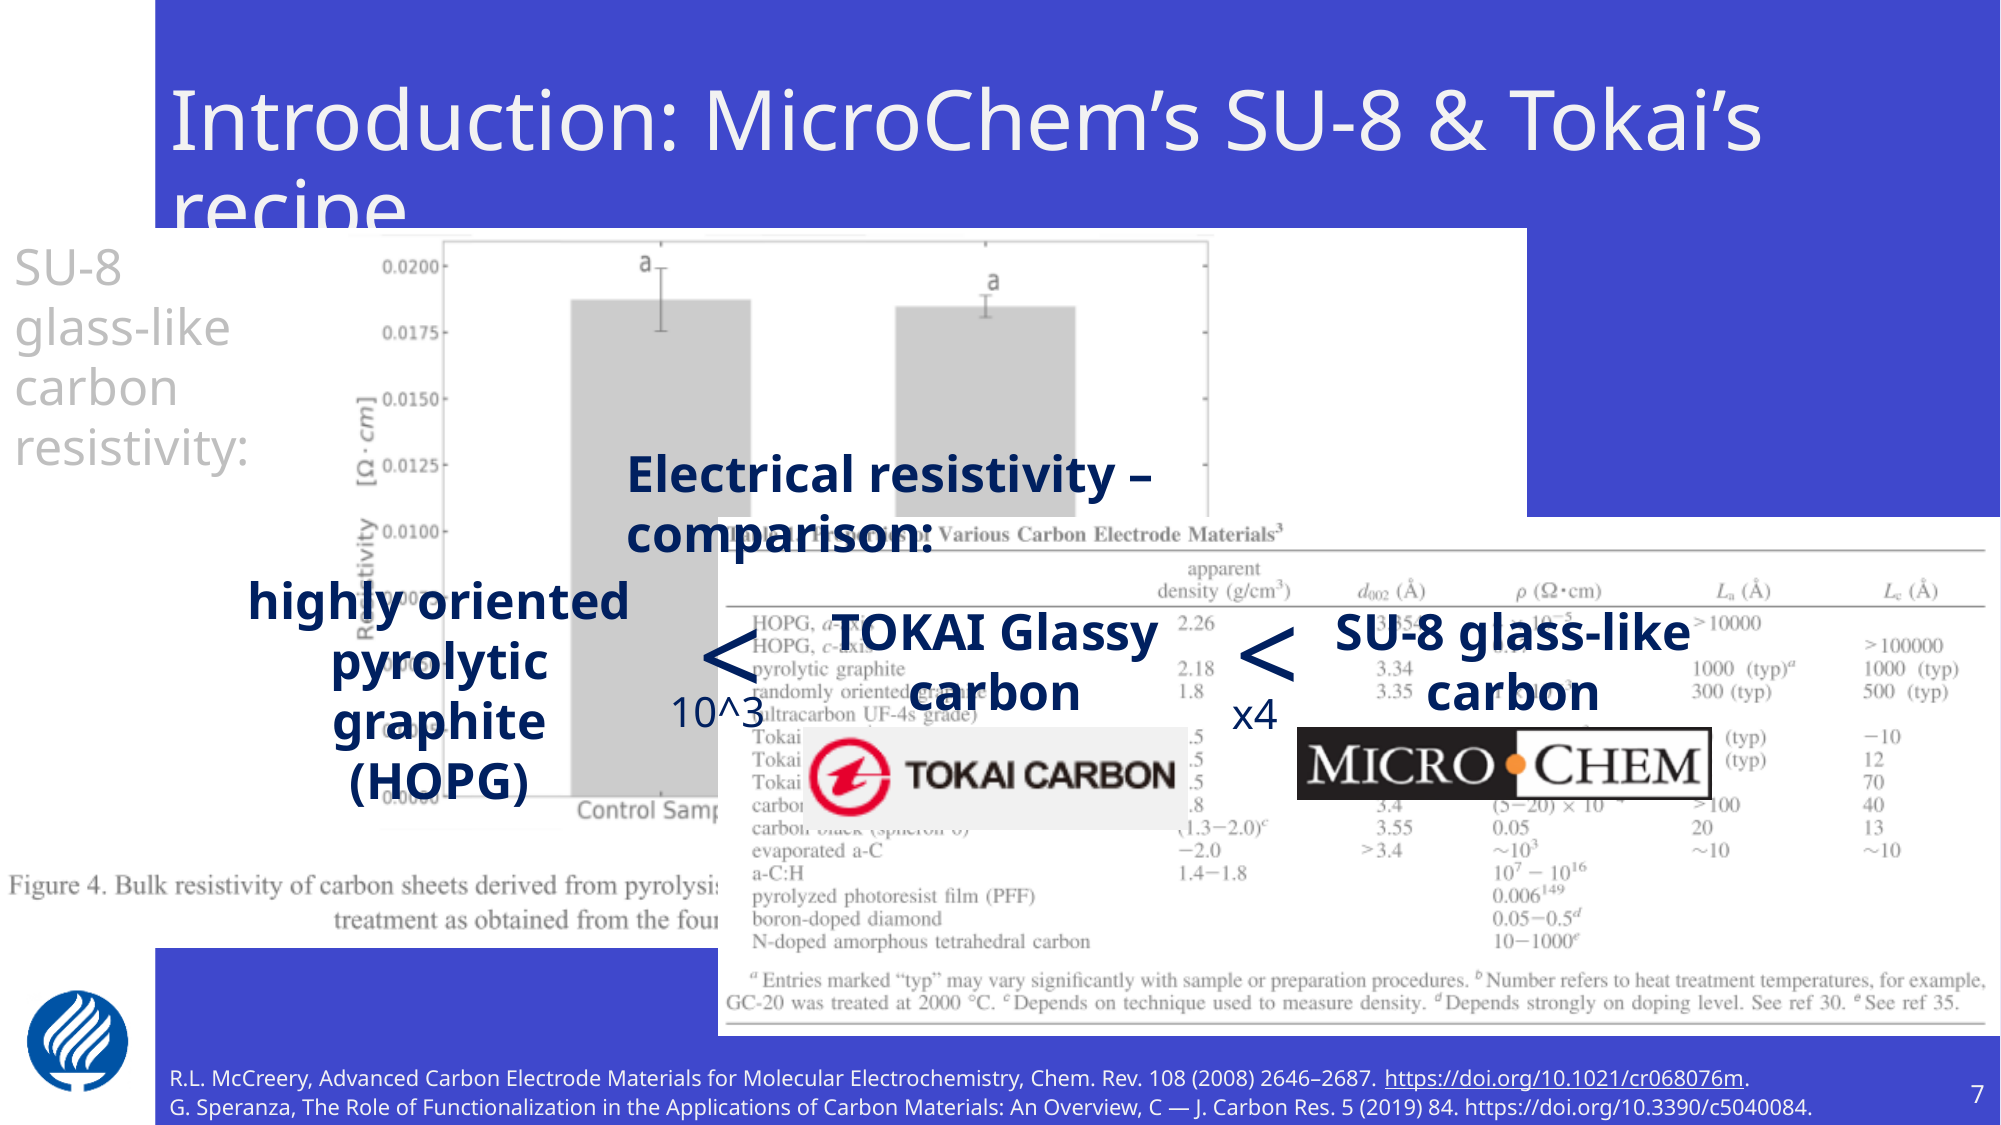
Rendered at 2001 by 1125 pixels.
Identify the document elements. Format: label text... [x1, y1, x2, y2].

slide_number 7 [1915, 1065, 2000, 1125]
picture [0, 0, 2001, 1125]
text_box R.L. McCreery, Advanced Carbon Electrode Materials for Molecular Electrochemistry, Chem. Rev. 108 (2008) 2646–2687. https://doi.org/10.1021/cr068076m. G. Speranza, The Role of Functionalization in the Applications of Carbon Materials: An Overview, C — J. Carbon Res. 5 (2019) 84. https://doi.org/10.3390/c5040084. [154, 1056, 1915, 1125]
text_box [232, 562, 1722, 760]
title Introduction: MicroChem’s SU-8 & Tokai’s recipe [155, 59, 2000, 278]
